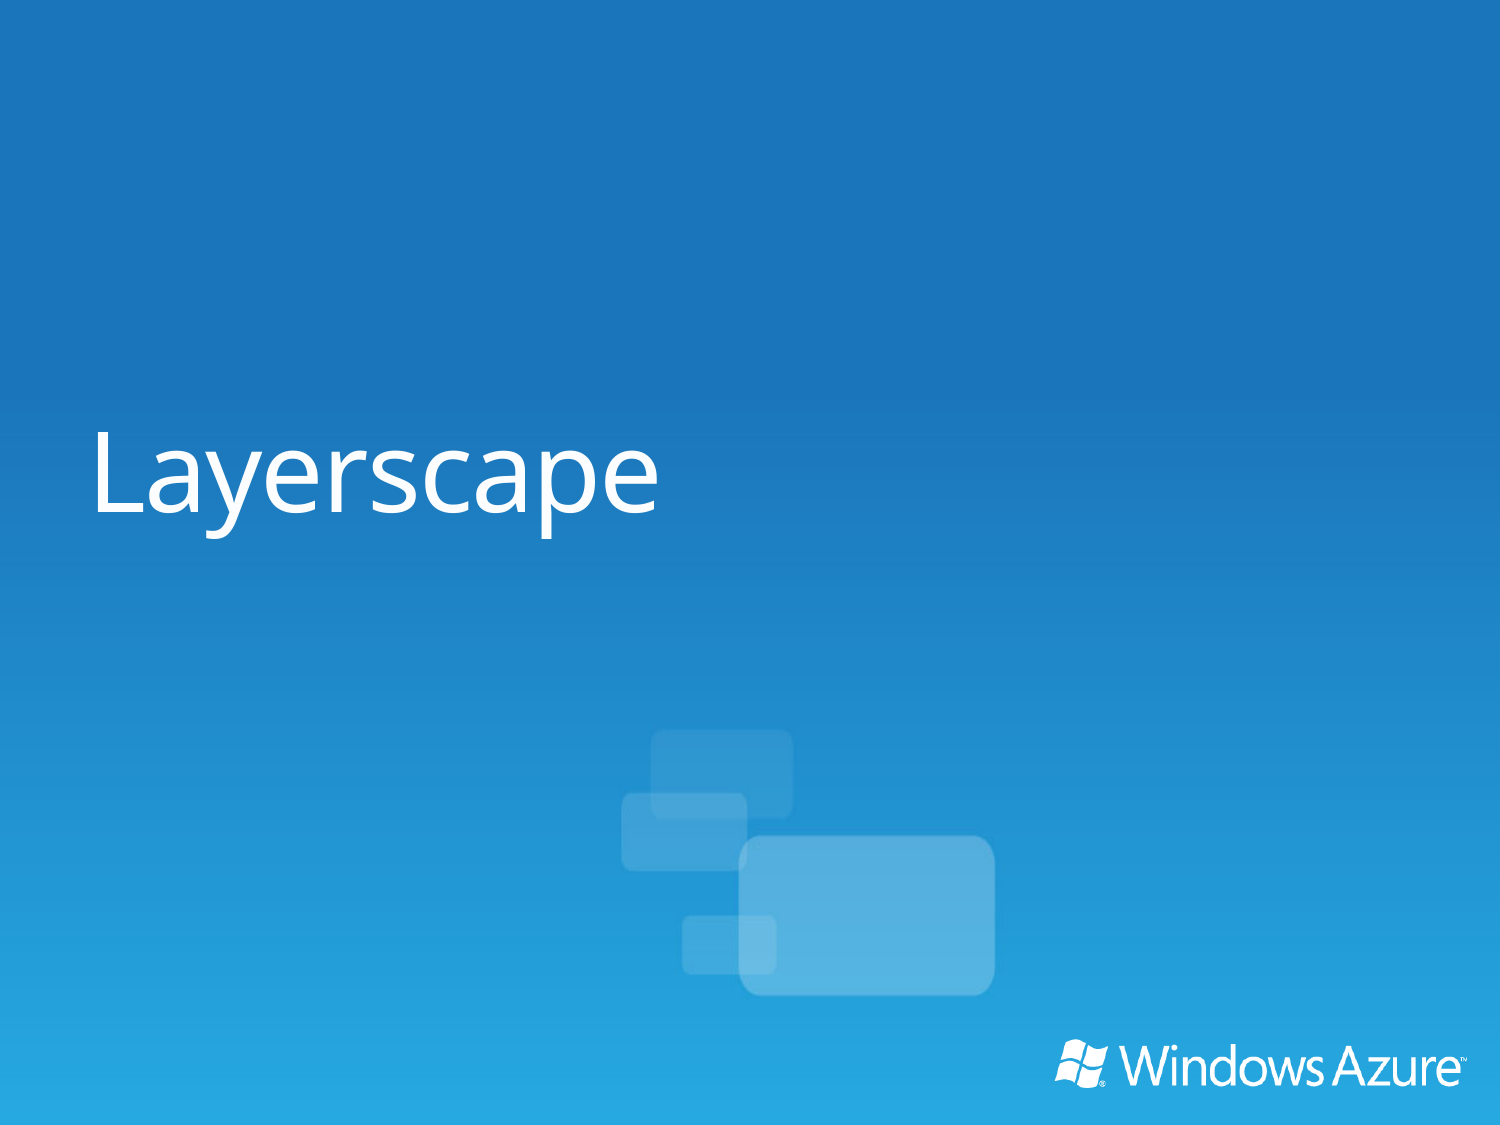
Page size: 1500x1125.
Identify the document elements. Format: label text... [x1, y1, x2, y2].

picture [0, 0, 1500, 1125]
list Layerscape [86, 398, 1460, 536]
